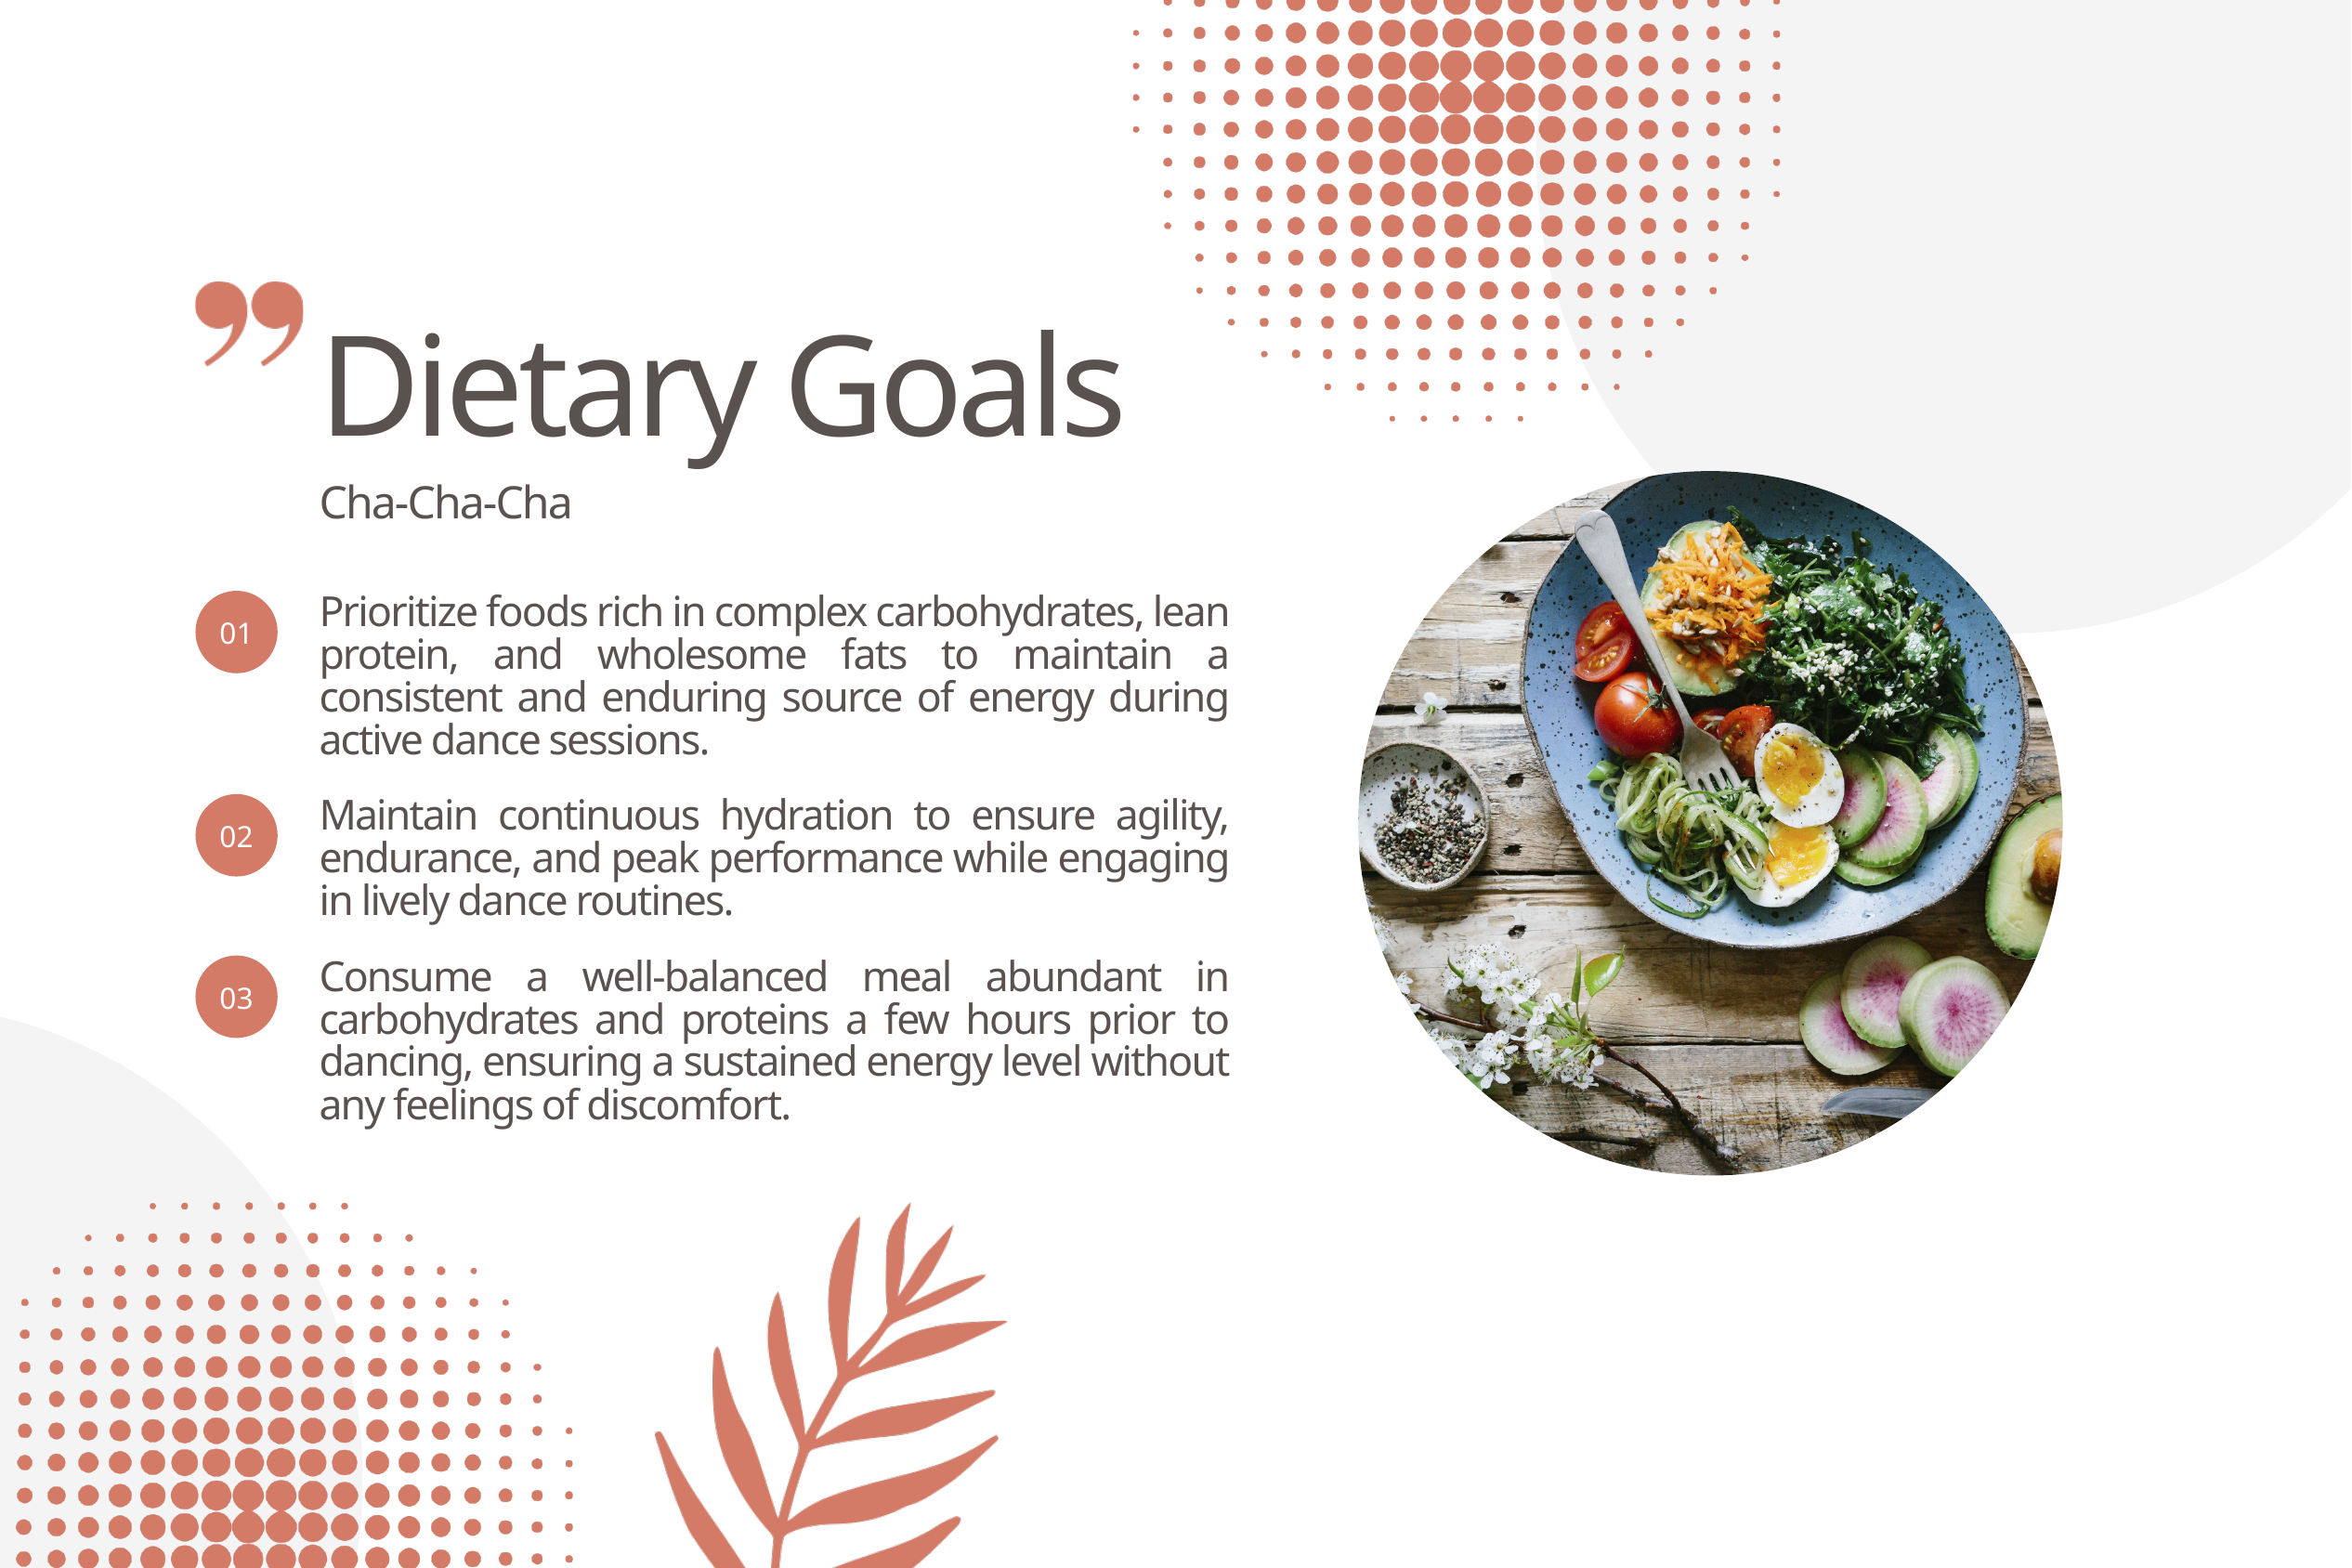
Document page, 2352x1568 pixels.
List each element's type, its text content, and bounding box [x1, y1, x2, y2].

text_box Prioritize foods rich in complex carbohydrates, lean protein, and wholesome fats to maintain a consistent and enduring source of energy during active dance sessions. [319, 592, 1229, 764]
text_box Consume a well-balanced meal abundant in carbohydrates and proteins a few hours prior to dancing, ensuring a sustained energy level without any feelings of discomfort. [319, 957, 1229, 1128]
text_box [195, 281, 304, 367]
text_box [654, 1202, 1008, 1568]
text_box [0, 1002, 365, 1568]
text_box Cha-Cha-Cha [319, 489, 927, 529]
text_box Dietary Goals [319, 344, 1529, 464]
text_box [370, 1202, 573, 1568]
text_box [195, 590, 279, 673]
text_box [1132, 0, 1529, 344]
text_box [1534, 0, 2352, 634]
text_box Maintain continuous hydration to ensure agility, endurance, and peak performance while engaging in lively dance routines. [319, 795, 1229, 924]
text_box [195, 793, 279, 877]
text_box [1357, 470, 2063, 1176]
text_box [195, 955, 279, 1039]
